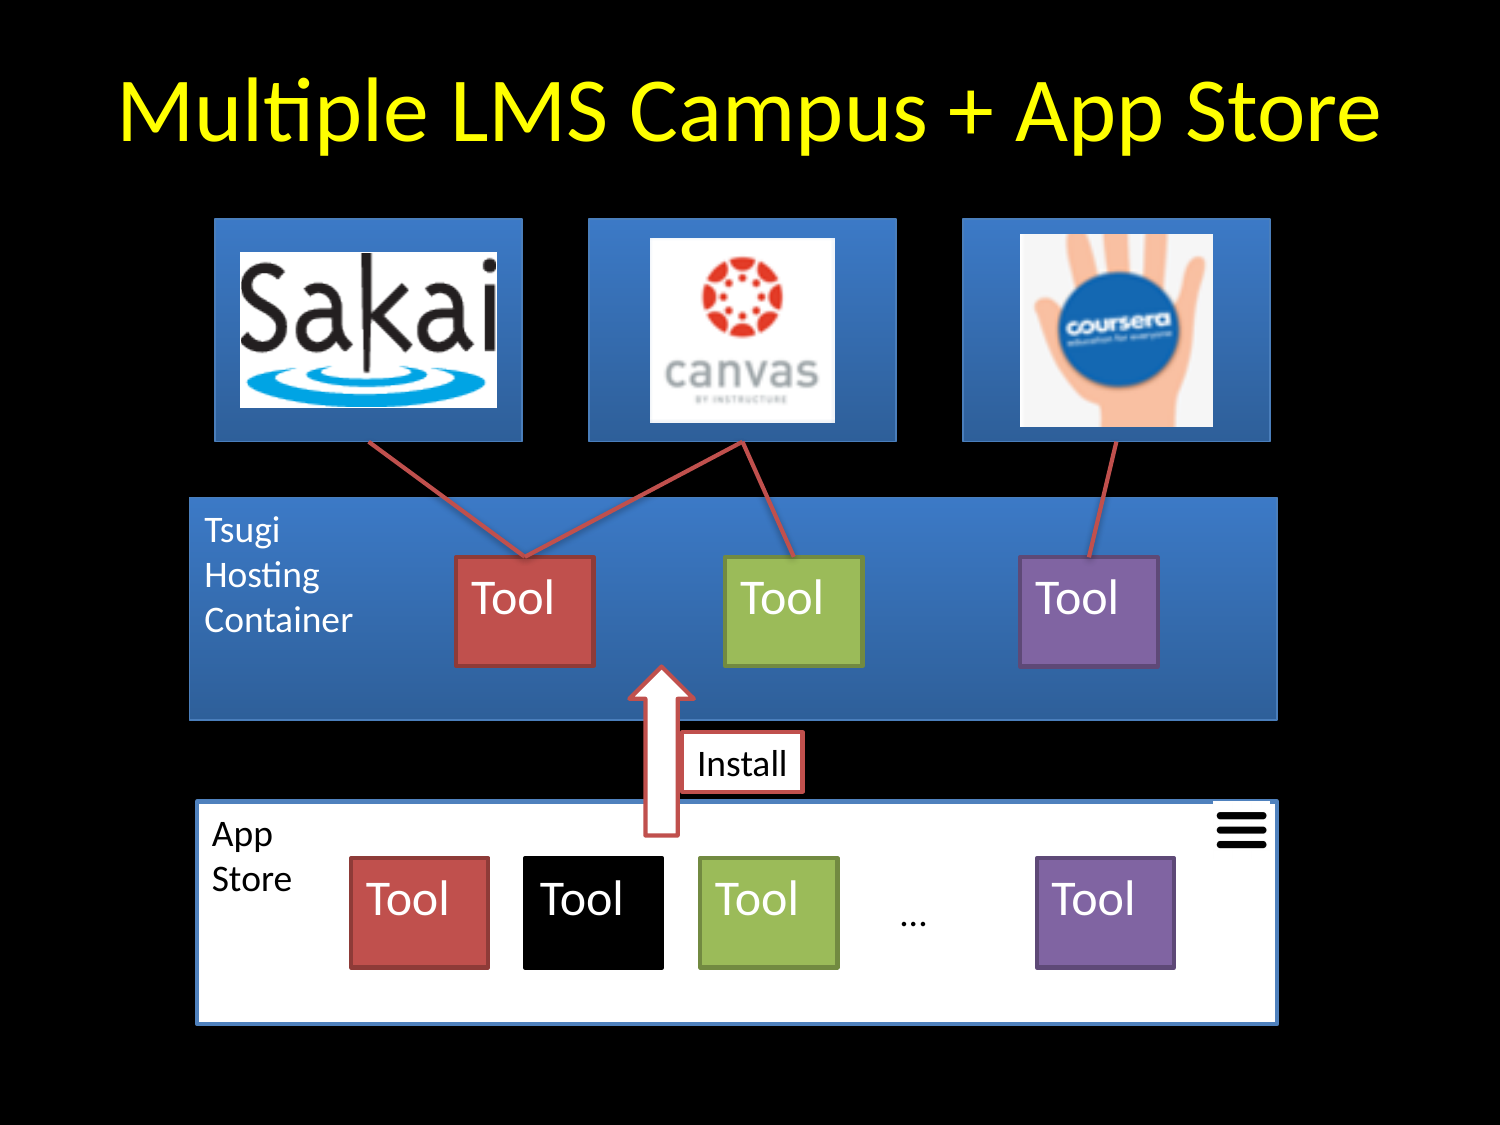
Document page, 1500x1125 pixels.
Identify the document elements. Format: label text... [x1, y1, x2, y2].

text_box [368, 441, 523, 557]
text_box Tool [723, 555, 865, 668]
picture [650, 238, 835, 423]
picture [1019, 233, 1213, 427]
text_box Tool [523, 856, 664, 970]
text_box [962, 218, 1271, 442]
text_box [588, 218, 897, 442]
text_box Tool [349, 856, 490, 970]
text_box App Store [195, 799, 1279, 1026]
text_box Tsugi Hosting Container [189, 497, 1278, 721]
picture [240, 252, 497, 409]
text_box ... [884, 881, 978, 942]
picture [1212, 801, 1271, 859]
text_box Tool [454, 565, 596, 668]
text_box [627, 664, 696, 838]
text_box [524, 441, 741, 557]
text_box Tool [1018, 555, 1160, 669]
text_box Tool [698, 856, 840, 970]
text_box Install [680, 730, 805, 794]
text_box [1088, 441, 1117, 558]
text_box Tool [1035, 856, 1176, 970]
text_box [214, 218, 523, 442]
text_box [742, 441, 795, 557]
title Multiple LMS Campus + App Store [75, 45, 1425, 166]
